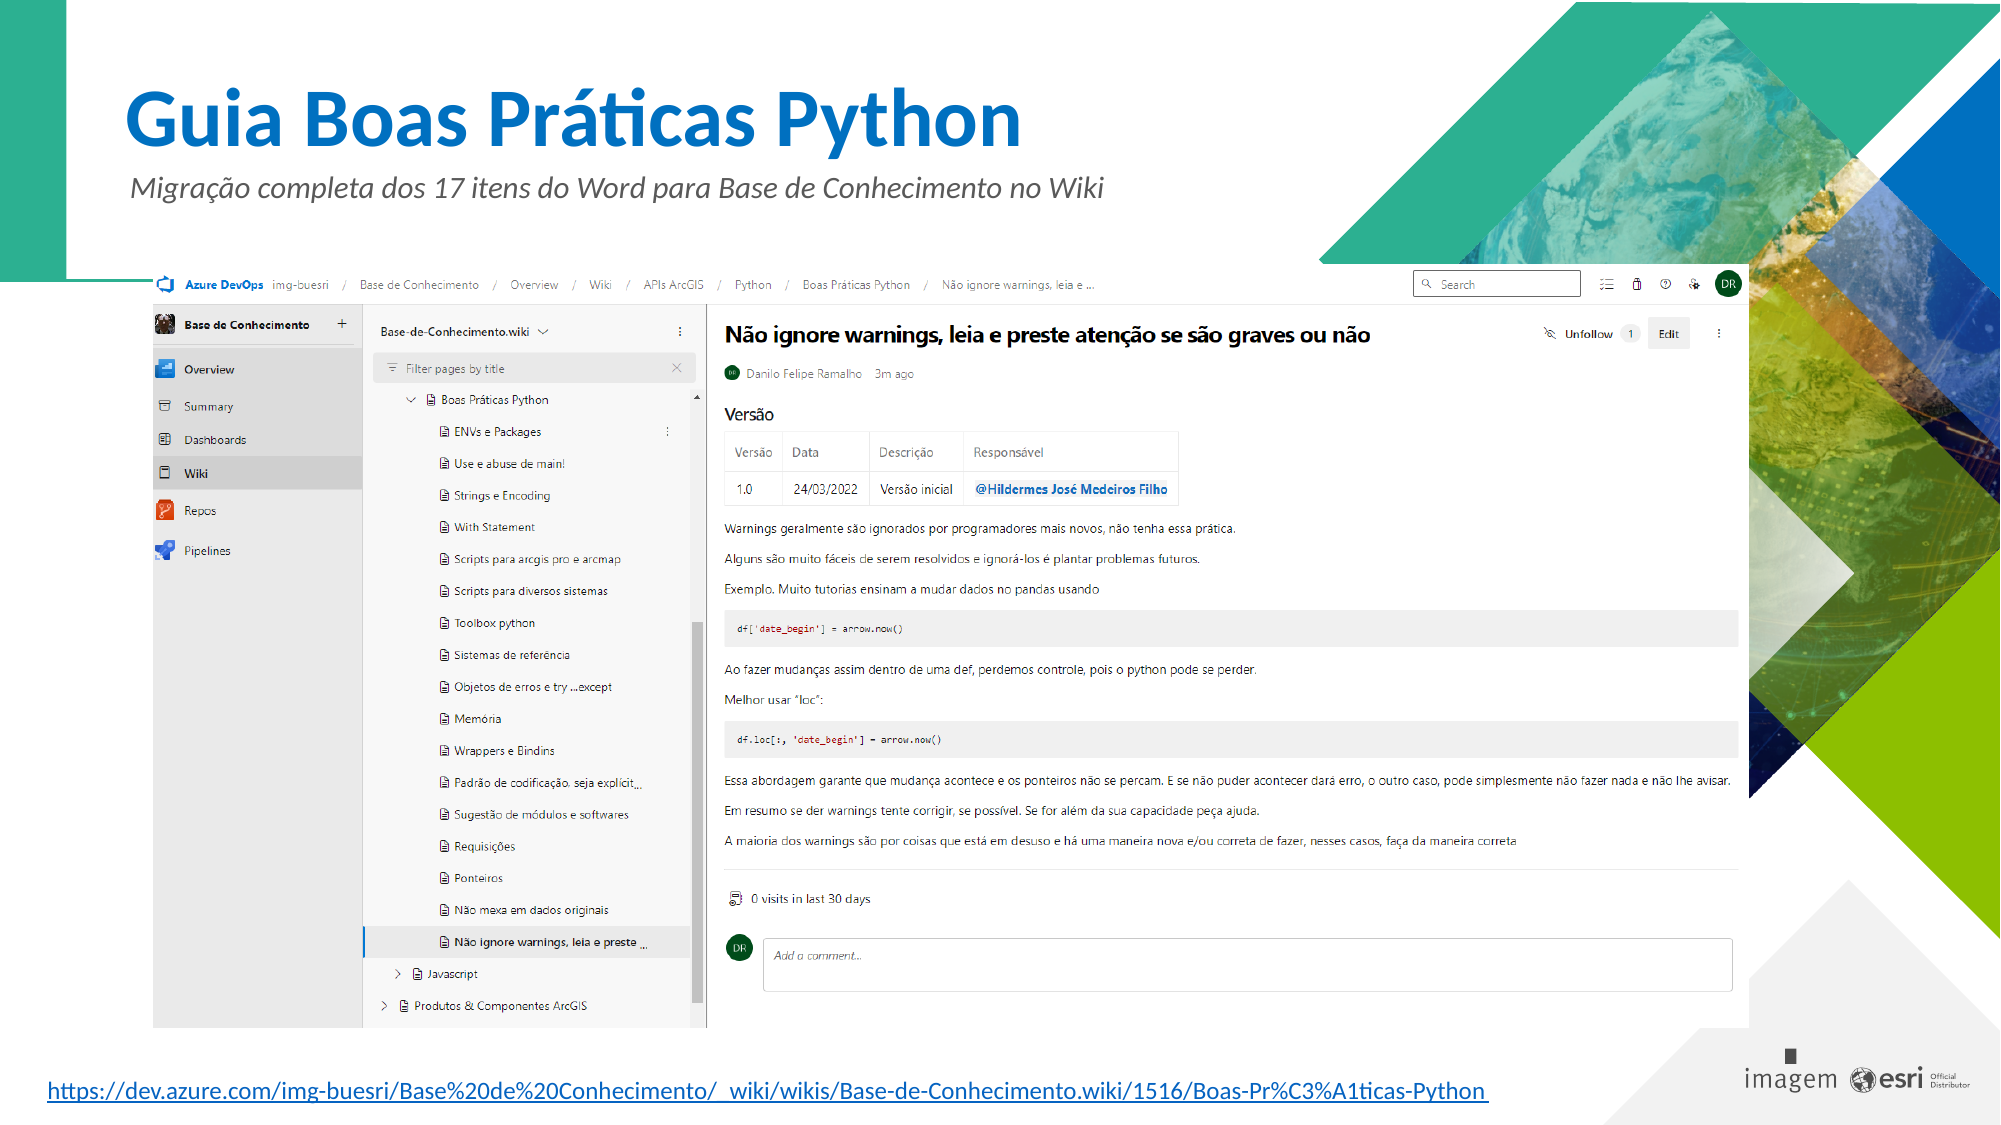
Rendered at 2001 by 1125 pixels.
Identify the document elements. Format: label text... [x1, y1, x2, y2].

text_box Migração completa dos 17 itens do Word para Base de Conhecimento no Wiki [114, 164, 1259, 237]
text_box Guia Boas Práticas Python [110, 56, 1259, 183]
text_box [1259, 0, 2000, 948]
text_box [0, 0, 68, 280]
text_box https://dev.azure.com/img-buesri/Base%20de%20Conhecimento/_wiki/wikis/Base-de-Conhecimento.wiki/1516/Boas-Pr%C3%A1ticas-Python [32, 1066, 1651, 1125]
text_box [1651, 961, 2000, 1125]
picture [153, 264, 1749, 1028]
